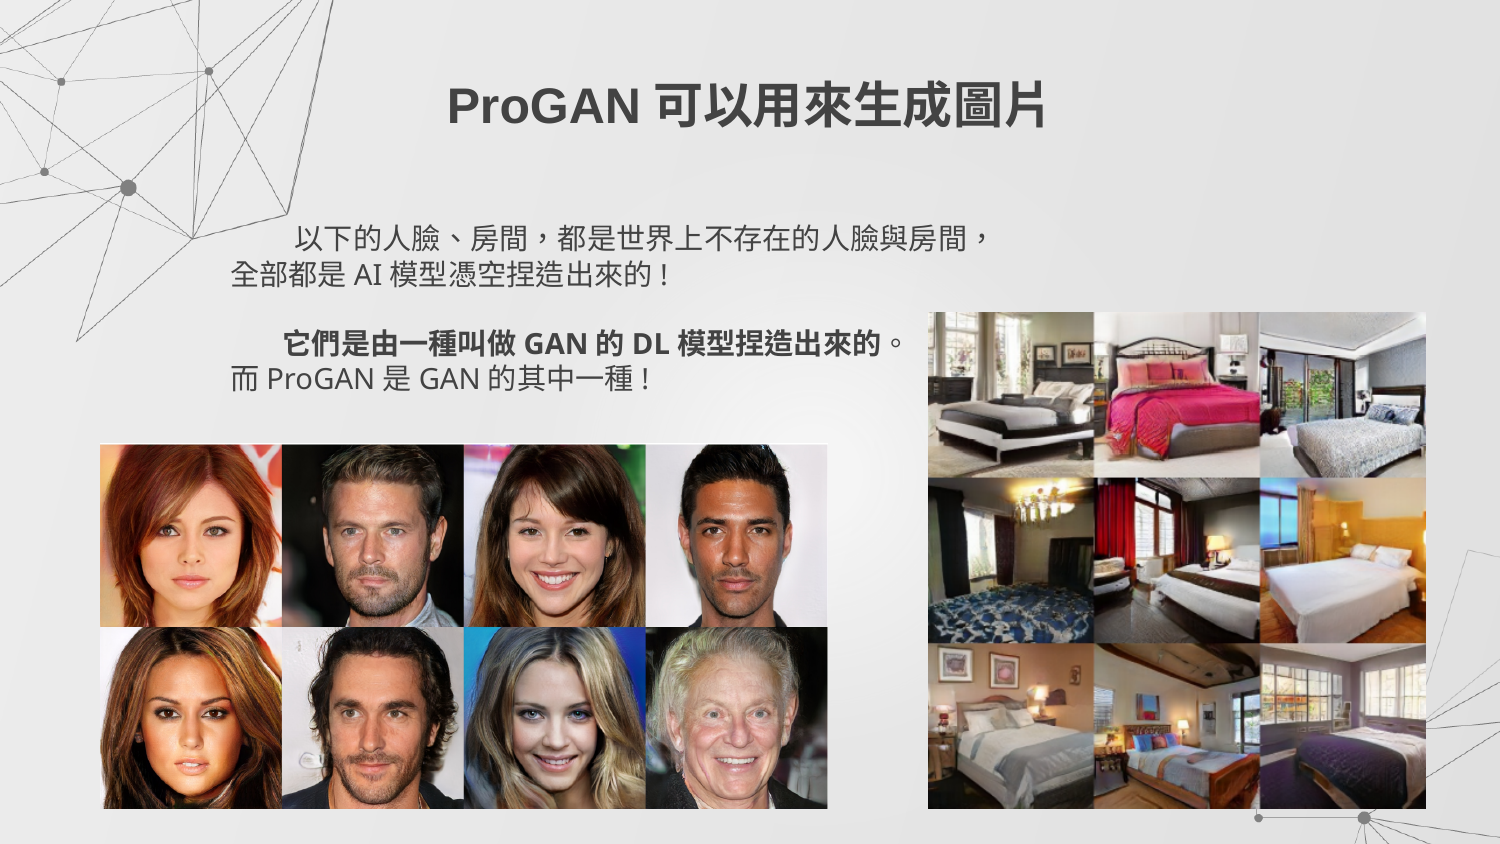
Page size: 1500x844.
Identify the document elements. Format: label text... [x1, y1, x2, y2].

text_box 以下的人臉、房間，都是世界上不存在的人臉與房間， 全部都是AI模型憑空捏造出來的! 它們是由一種叫做GAN的DL模型捏造出來的。 而ProGAN是GAN的其中一種! [215, 213, 1012, 403]
text_box ProGAN可以用來生成圖片 [289, 58, 1211, 214]
picture [0, 0, 1500, 844]
